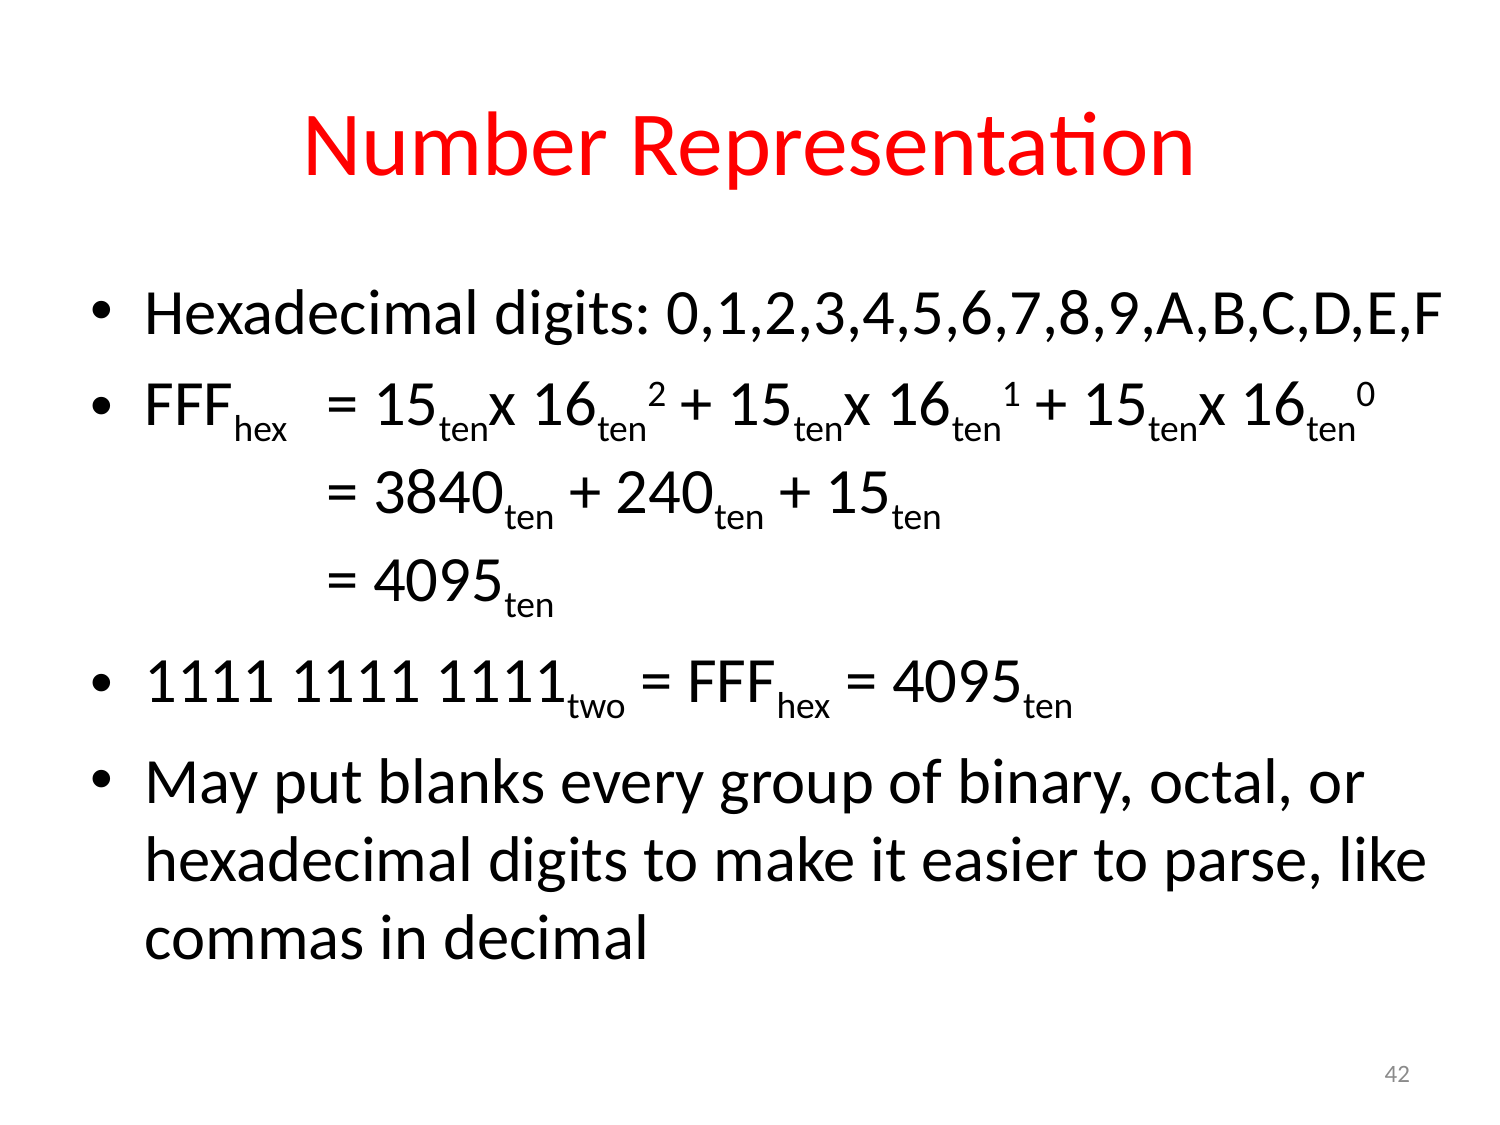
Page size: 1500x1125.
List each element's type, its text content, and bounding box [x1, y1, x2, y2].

list Hexadecimal digits: 0,1,2,3,4,5,6,7,8,9,A,B,C,D,E,F FFFhex = 15tenx 16ten2 + 15tenx 16ten1 + 15tenx 16ten0 = 3840ten + 240ten + 15ten = 4095ten 1111 1111 1111two = FFFhex = 4095ten May put blanks every group of binary, octal, or hexadecimal digits to make it easier to parse, like commas in decimal [75, 262, 1491, 1048]
slide_number 42 [1074, 1042, 1425, 1103]
title Number Representation [75, 45, 1425, 233]
